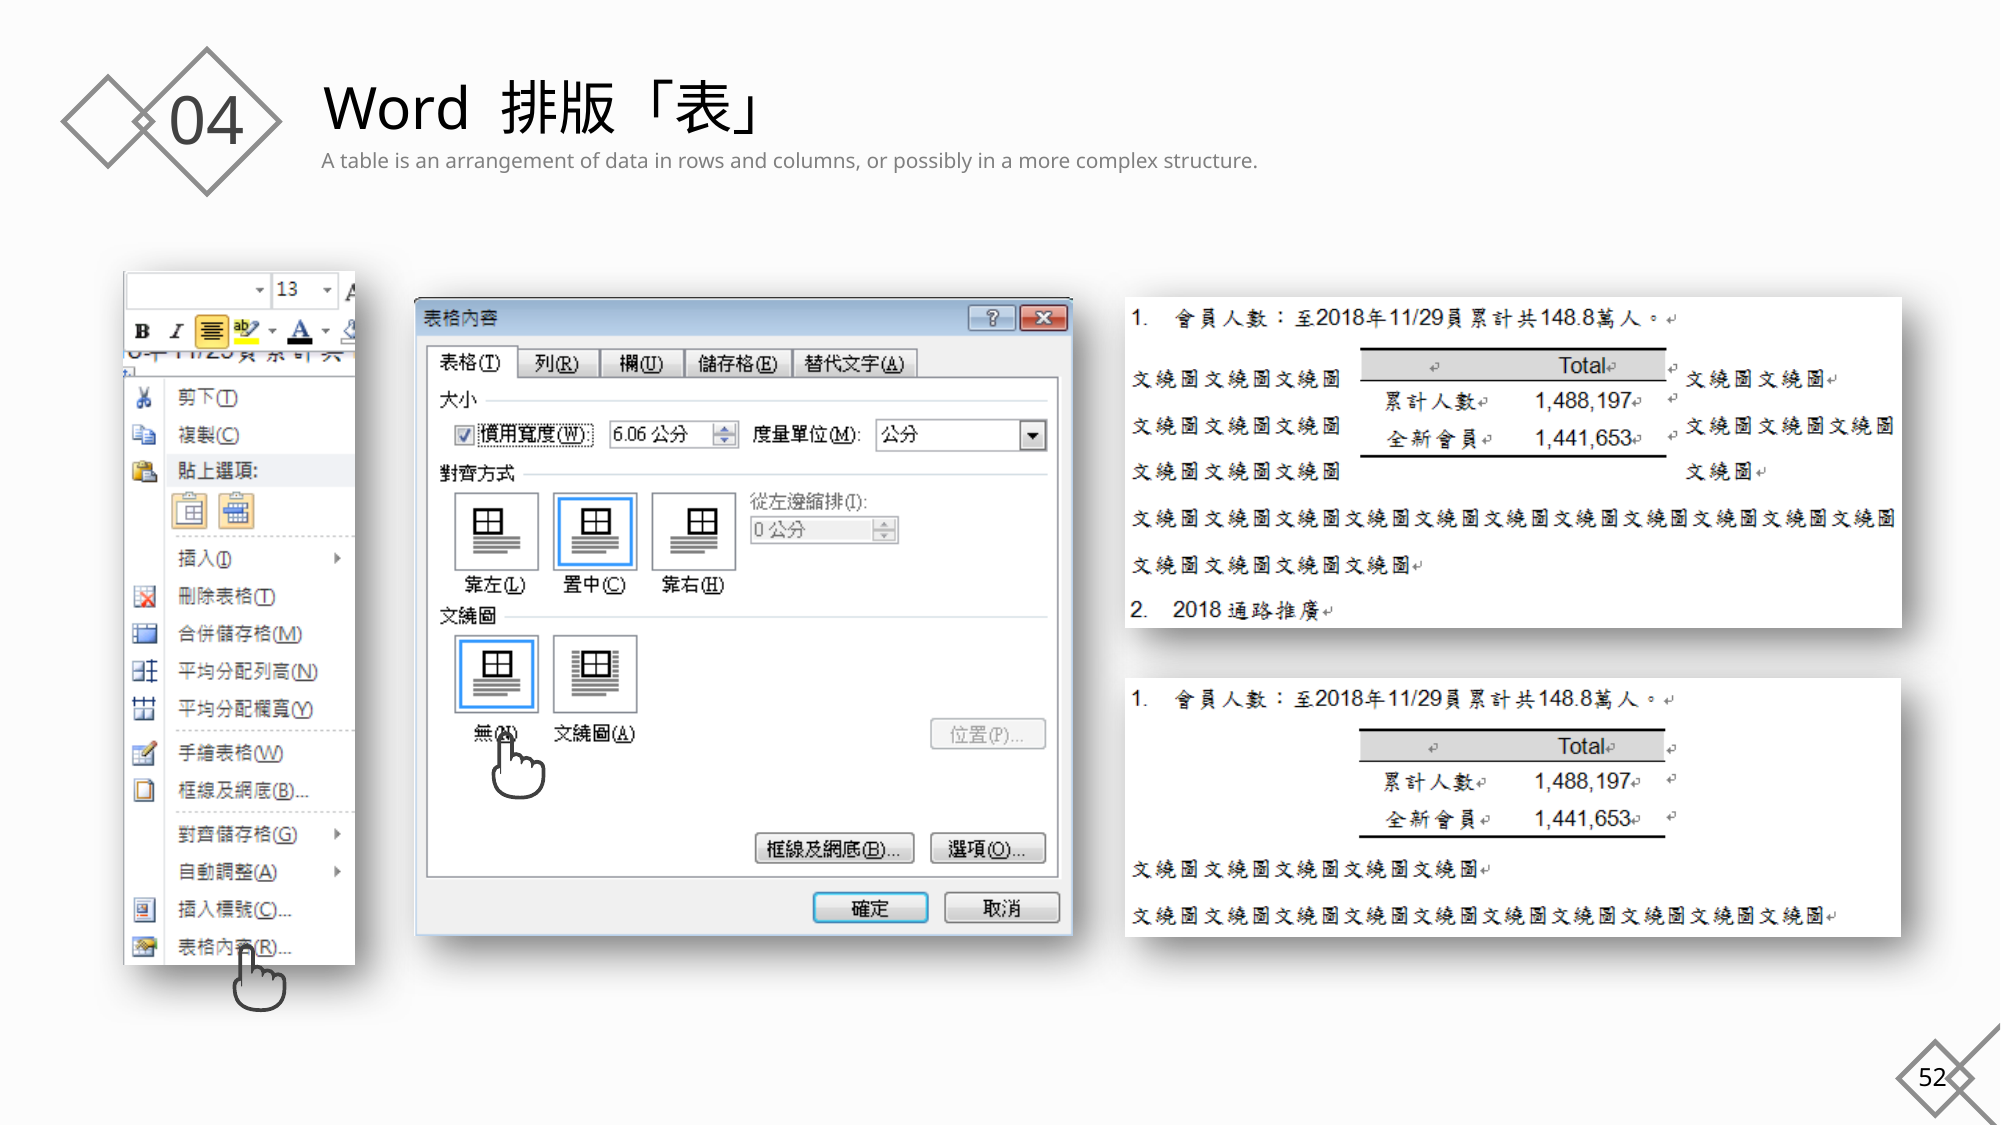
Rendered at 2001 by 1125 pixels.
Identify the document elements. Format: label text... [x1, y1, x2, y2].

title Word 排版「表」 [309, 64, 1939, 150]
picture [123, 271, 355, 965]
slide_number 52 [1900, 1048, 1966, 1109]
picture [1125, 297, 1902, 628]
picture [1124, 678, 1901, 937]
text_box [232, 965, 287, 1013]
picture [414, 297, 1073, 936]
